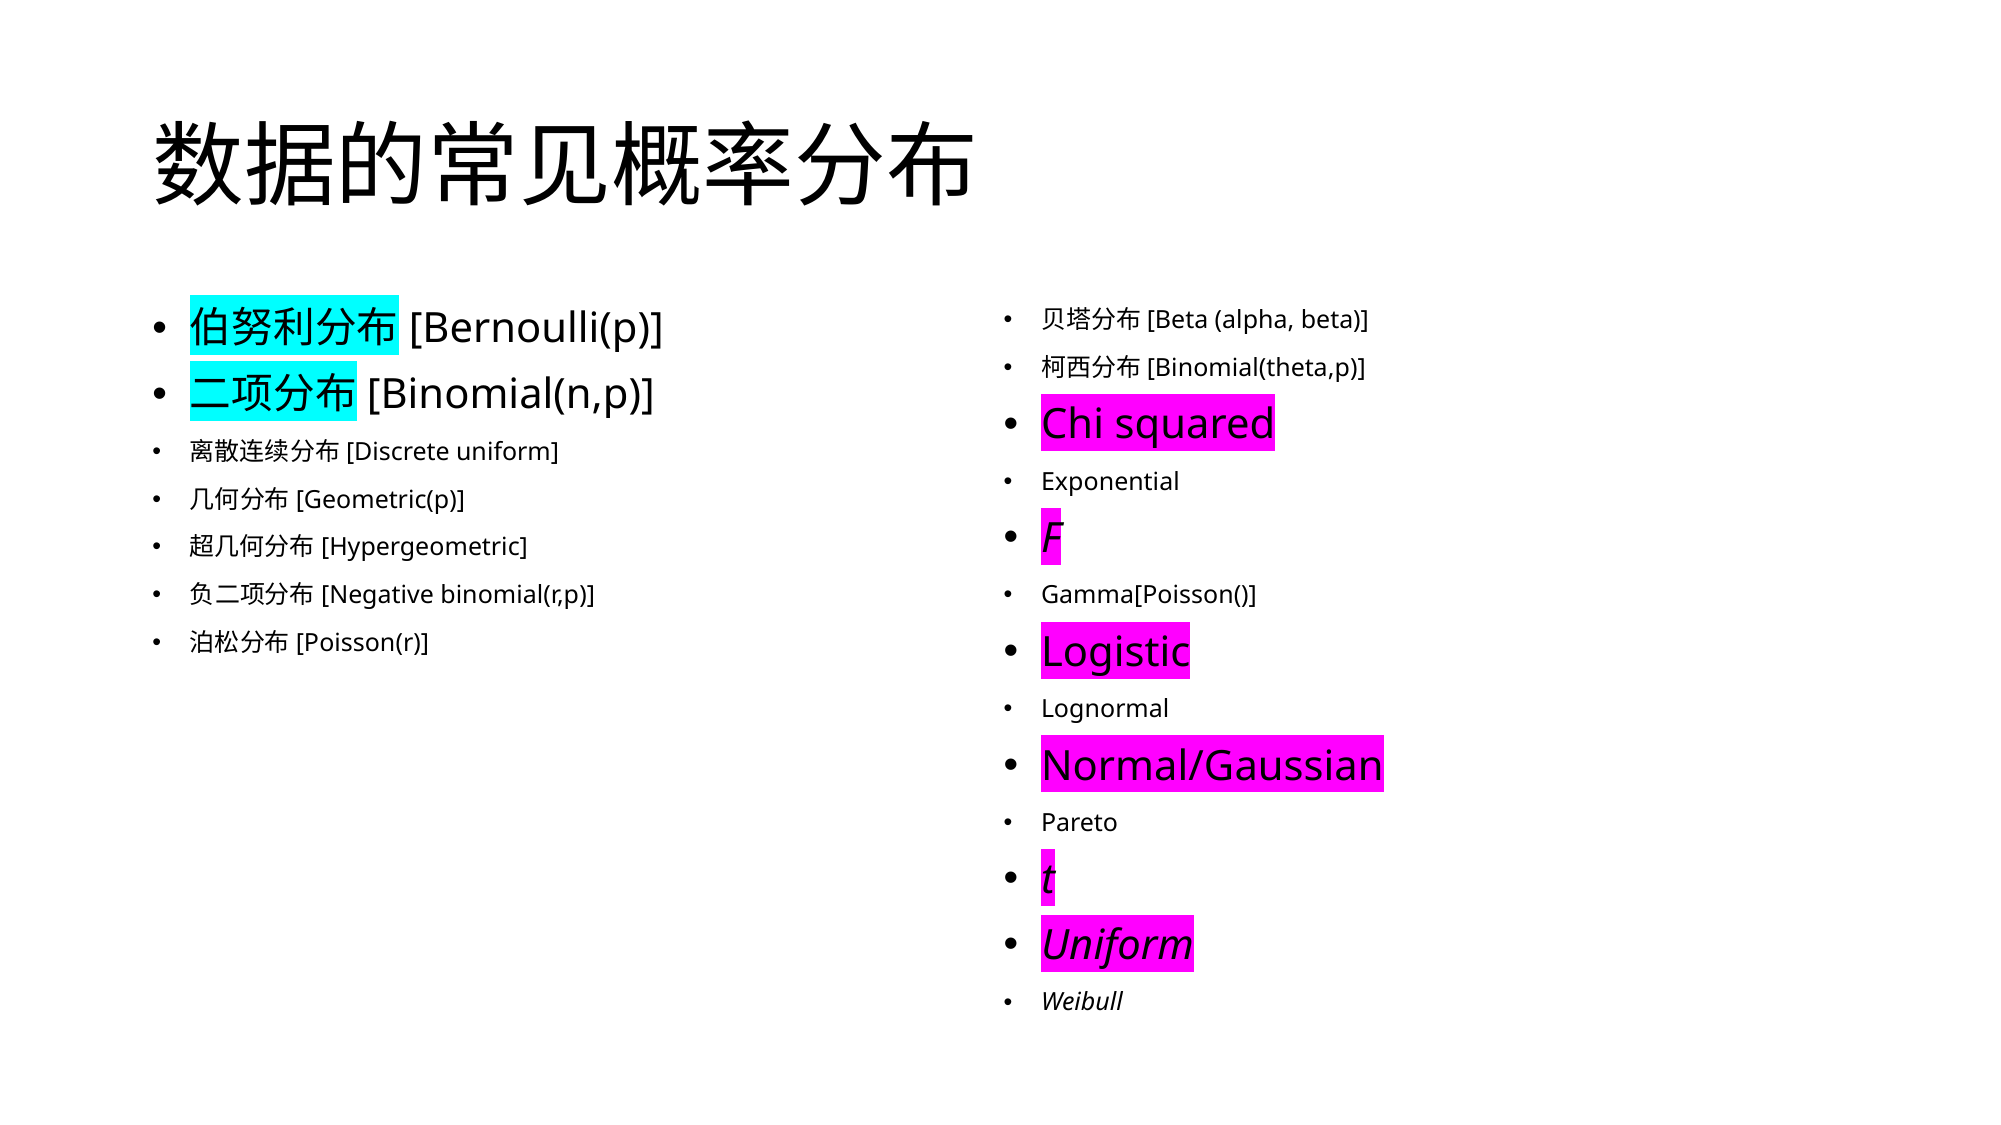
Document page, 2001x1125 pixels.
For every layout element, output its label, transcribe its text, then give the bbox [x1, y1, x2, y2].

list 伯努利分布[Bernoulli(p)] 二项分布[Binomial(n,p)] 离散连续分布[Discrete uniform] 几何分布[Geometric(p)] 超几何分布[Hypergeometric] 负二项分布[Negative binomial(r,p)] 泊松分布[Poisson(r)] [137, 299, 837, 1014]
text_box 贝塔分布[Beta (alpha, beta)] 柯西分布[Binomial(theta,p)] Chi squared Exponential F Gamma[Poisson()] Logistic Lognormal Normal/Gaussian Pareto t Uniform Weibull [988, 299, 1688, 1066]
title 数据的常见概率分布 [137, 59, 1863, 278]
